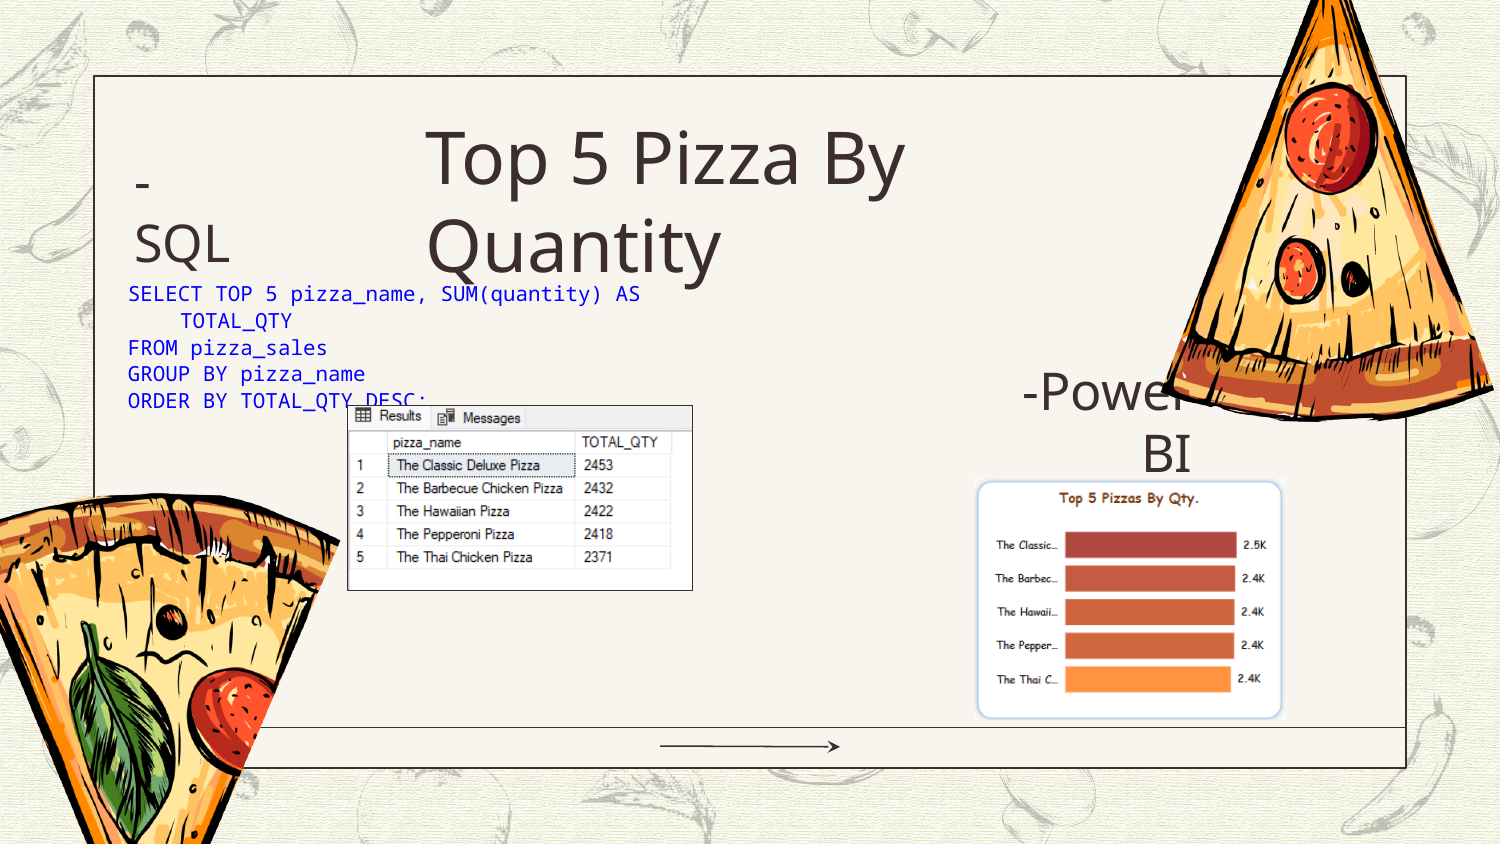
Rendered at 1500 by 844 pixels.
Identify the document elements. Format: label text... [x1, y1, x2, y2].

subtitle -Power BI [964, 412, 1208, 498]
subtitle SELECT TOP 5 pizza_name, SUM(quantity) AS TOTAL_QTY FROM pizza_sales GROUP BY pizza_name ORDER BY TOTAL_QTY DESC; [89, 264, 732, 389]
subtitle -SQL [119, 202, 256, 264]
picture [0, 0, 1500, 844]
title Top 5 Pizza By Quantity [410, 96, 1080, 190]
